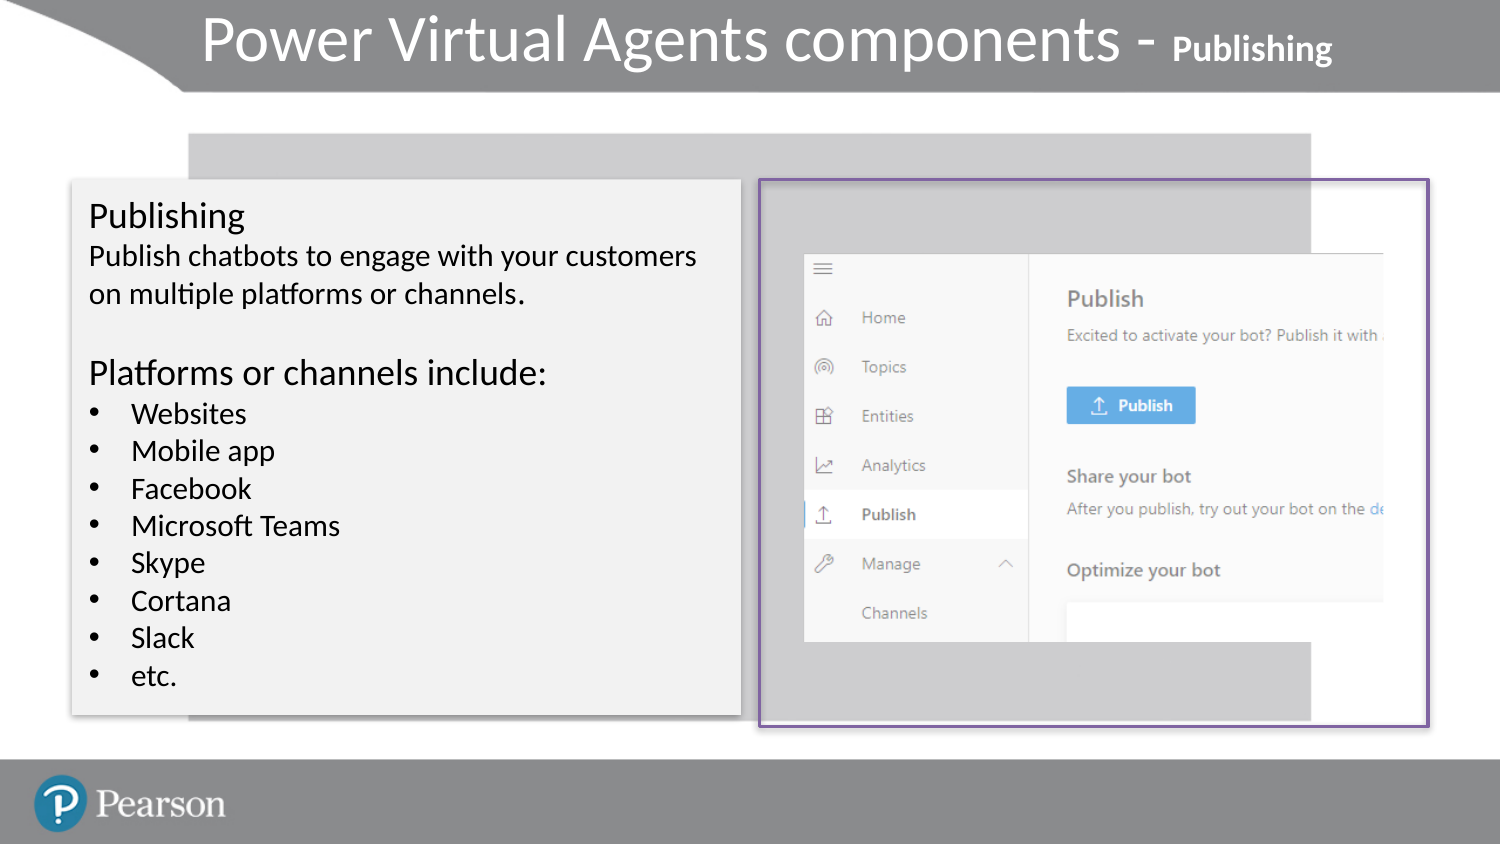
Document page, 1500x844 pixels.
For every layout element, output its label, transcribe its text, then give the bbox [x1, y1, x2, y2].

text_box Publishing Publish chatbots to engage with your customers on multiple platforms or channels. Platforms or channels include: Websites Mobile app Facebook Microsoft Teams Skype Cortana Slack etc. [71, 179, 742, 716]
title Power Virtual Agents components - Publishing [186, 0, 1425, 79]
picture [0, 0, 1500, 844]
text_box [758, 179, 1429, 728]
